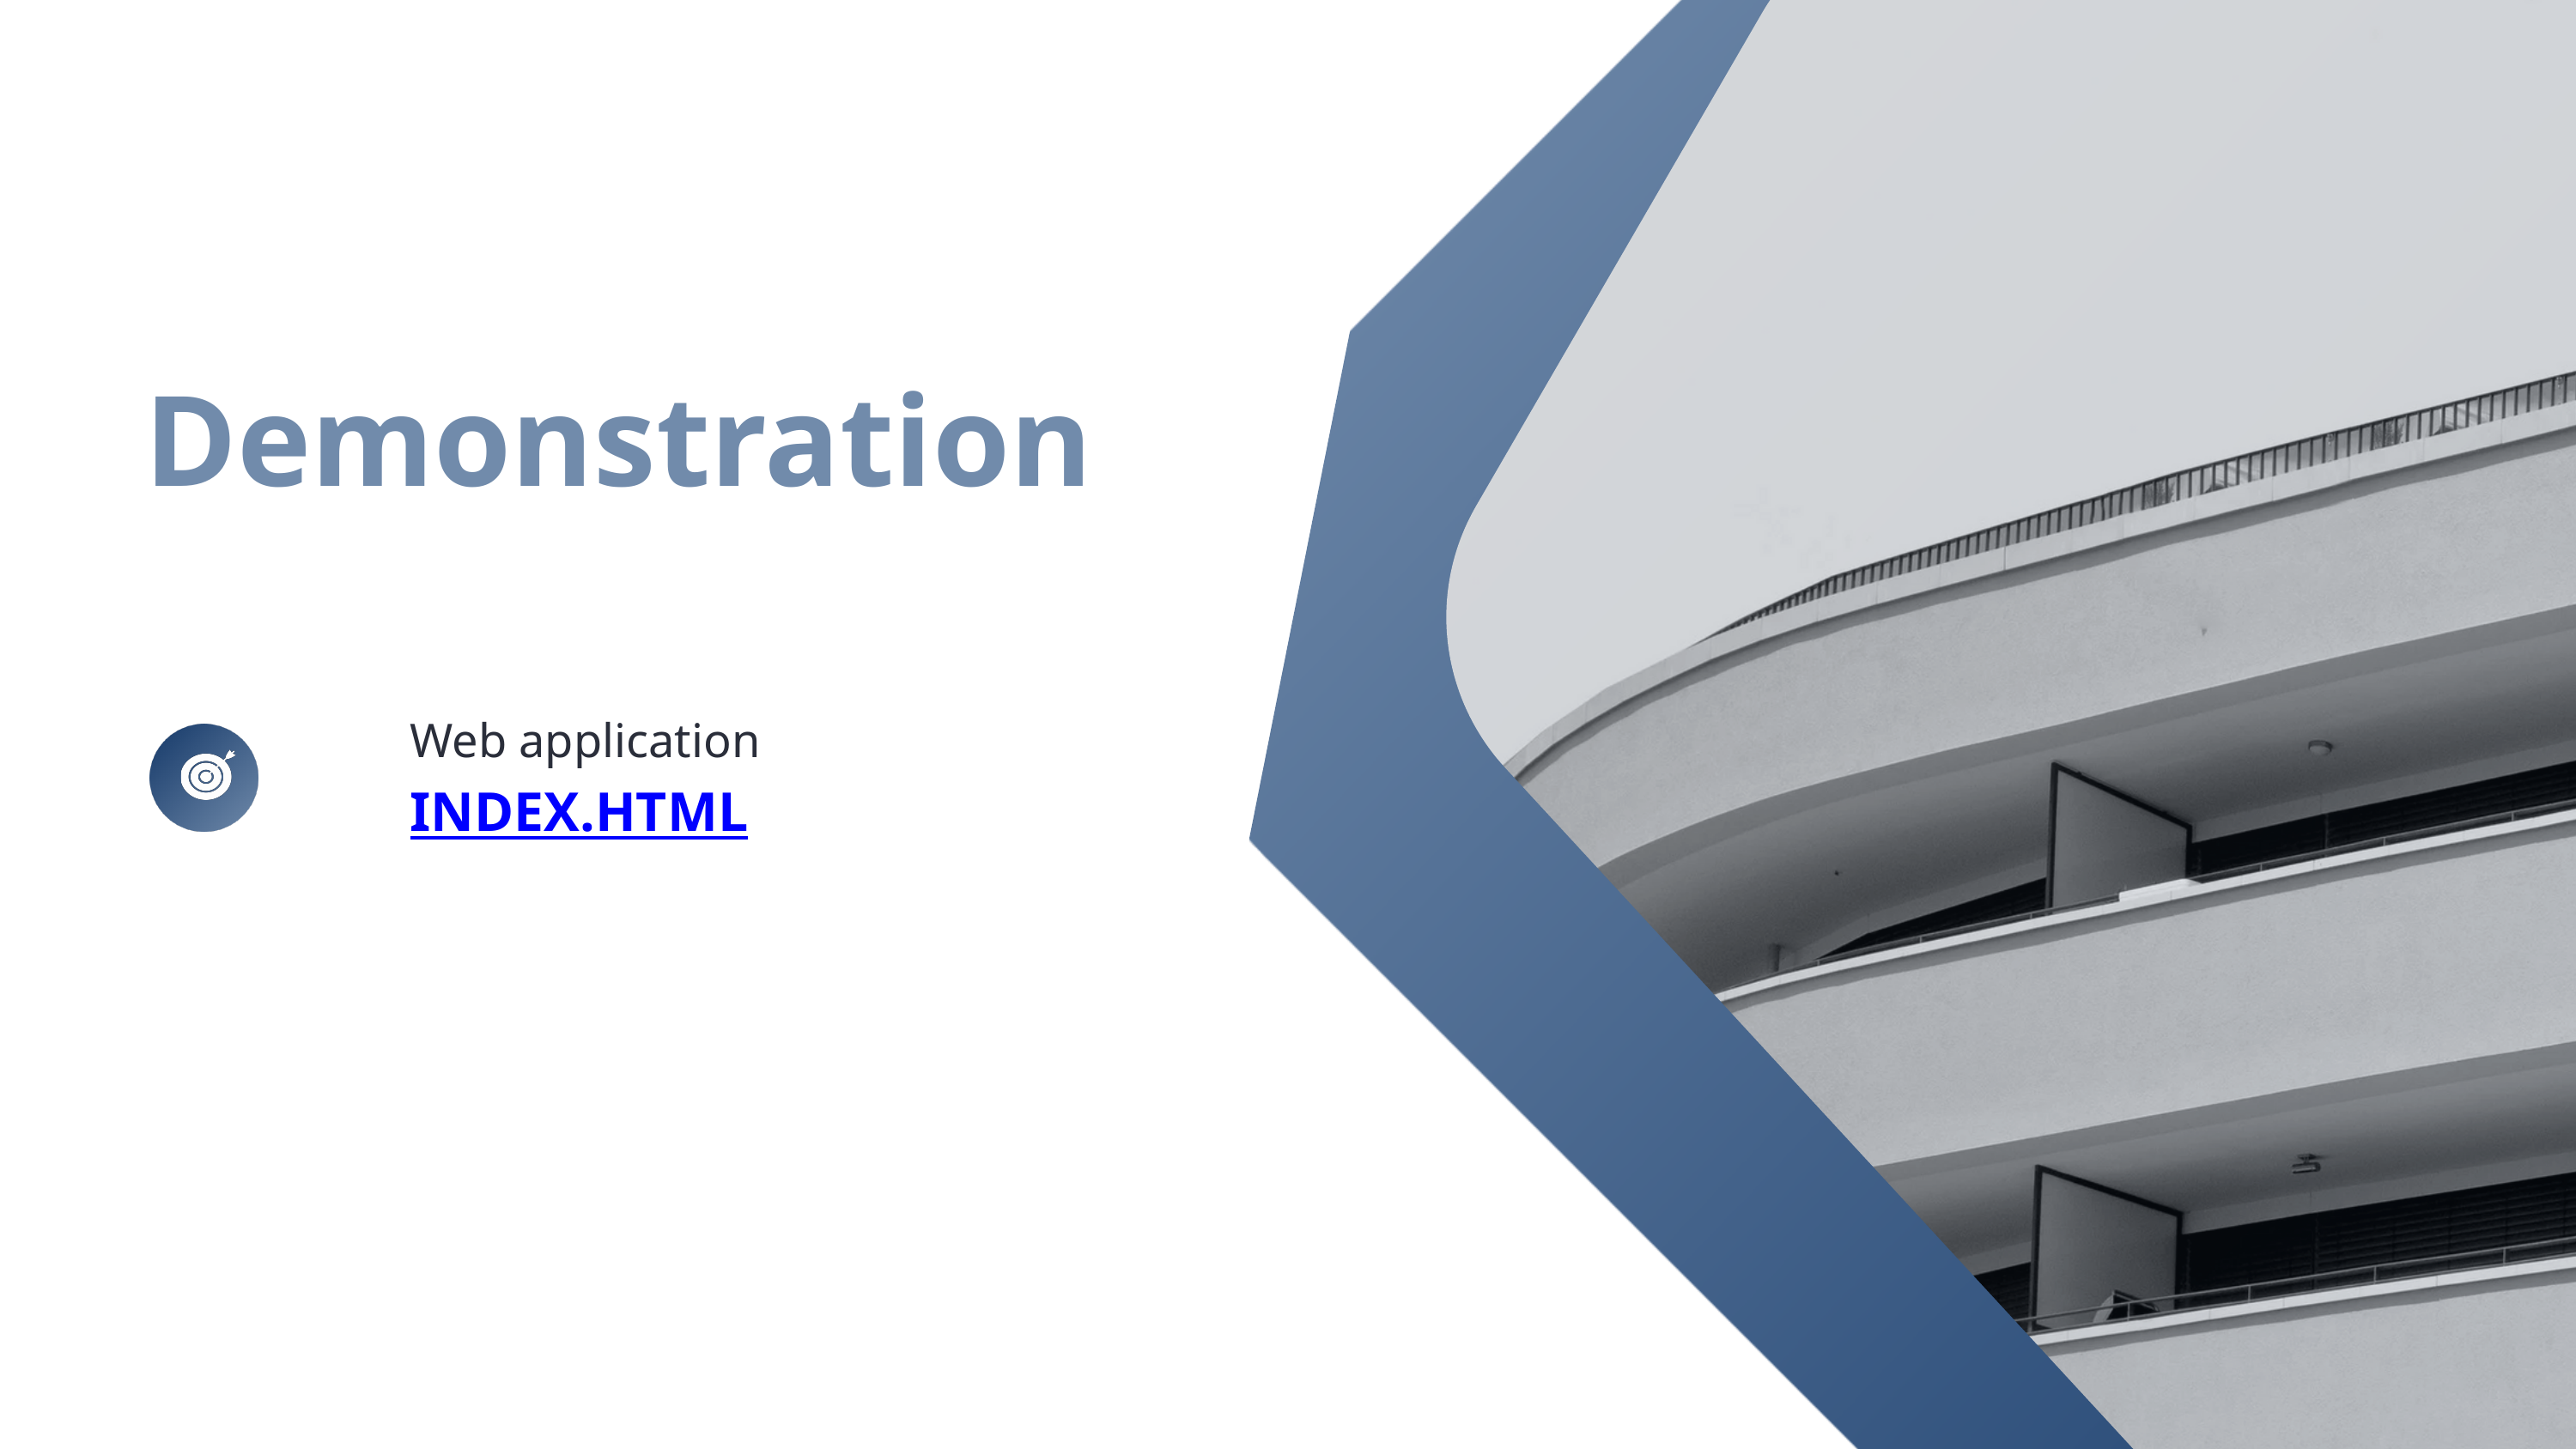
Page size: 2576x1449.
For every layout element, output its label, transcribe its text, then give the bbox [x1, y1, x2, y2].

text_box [1446, 0, 2576, 1449]
picture [149, 724, 258, 832]
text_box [410, 701, 1145, 853]
text_box [1143, 0, 1441, 1430]
text_box Demonstration [144, 349, 1144, 512]
